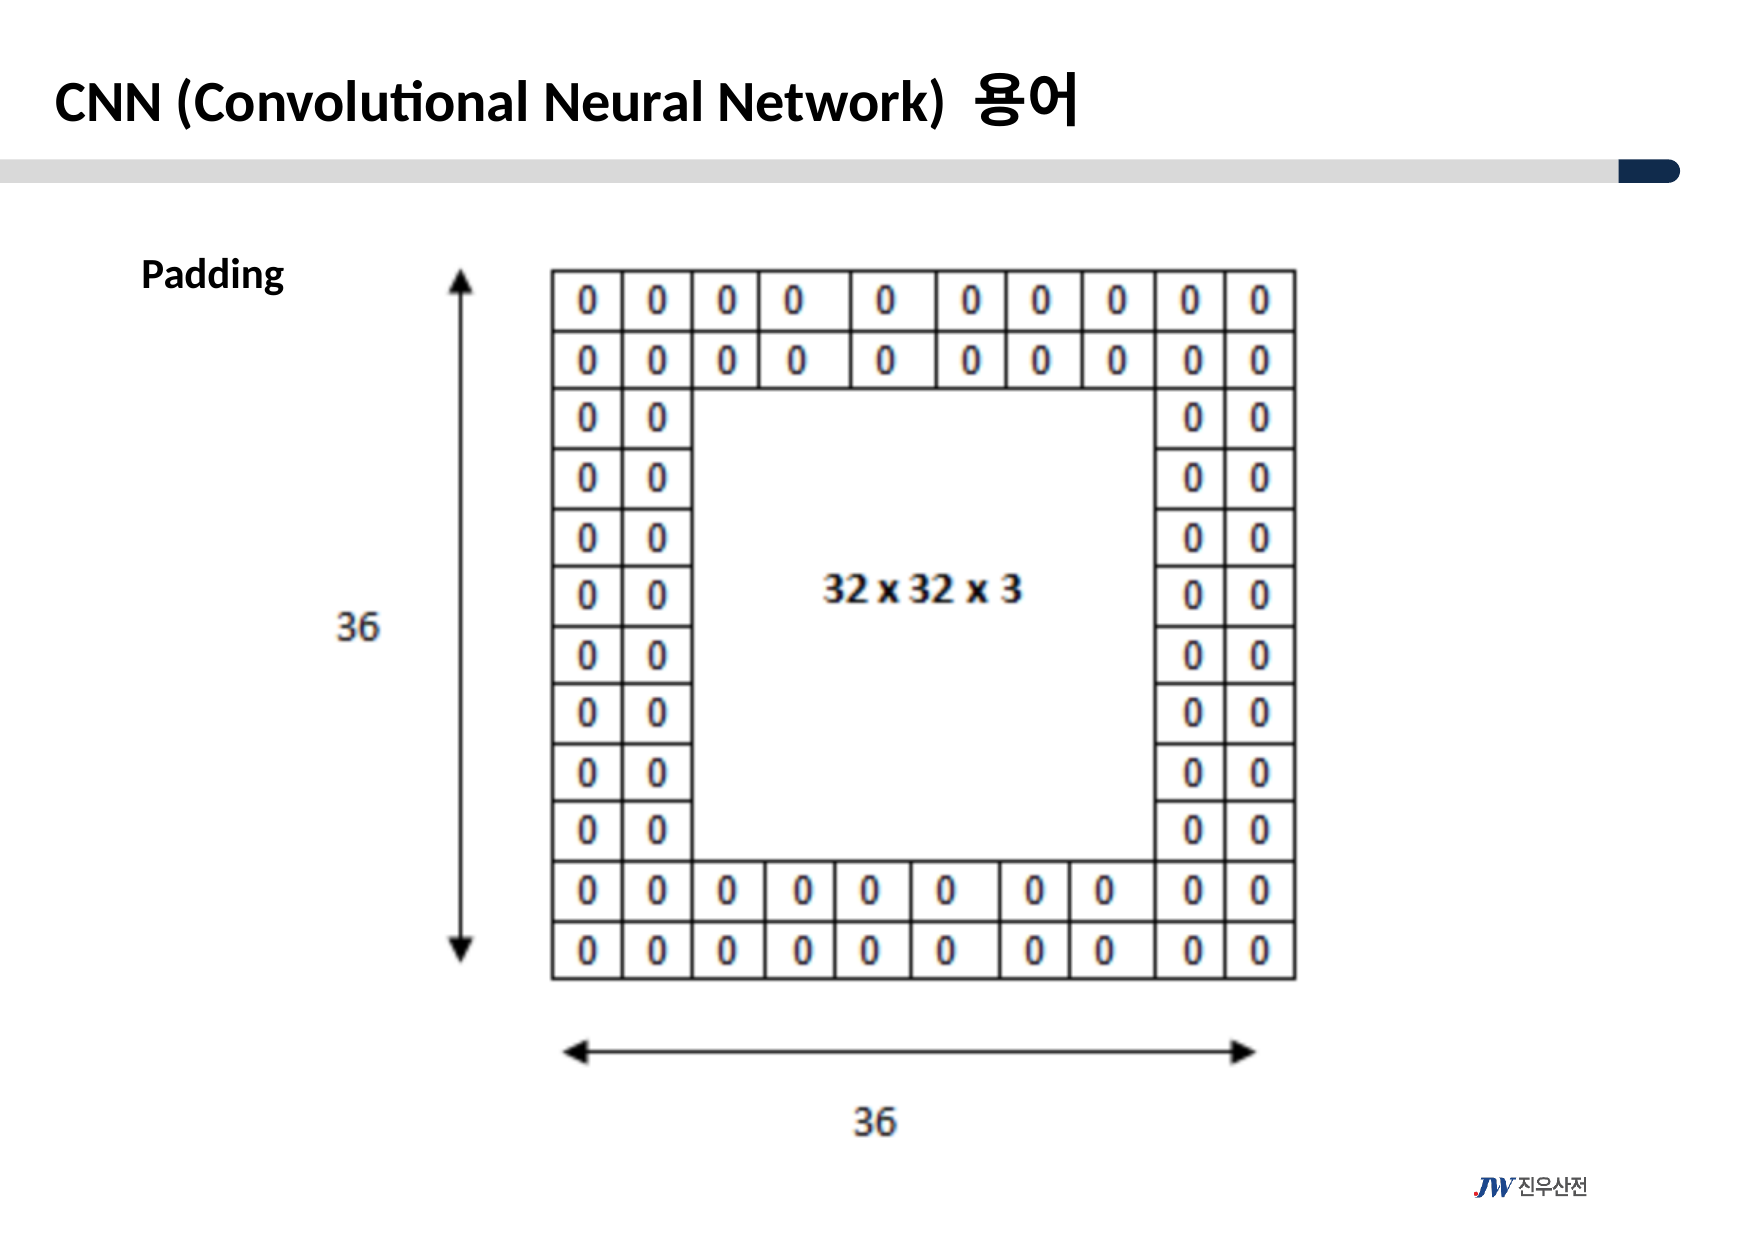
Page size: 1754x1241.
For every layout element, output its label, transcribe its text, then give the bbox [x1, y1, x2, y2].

picture [288, 238, 1341, 1152]
text_box CNN (Convolutional Neural Network) 용어 [40, 55, 1096, 140]
picture [1465, 1172, 1596, 1203]
text_box Padding [126, 238, 288, 305]
